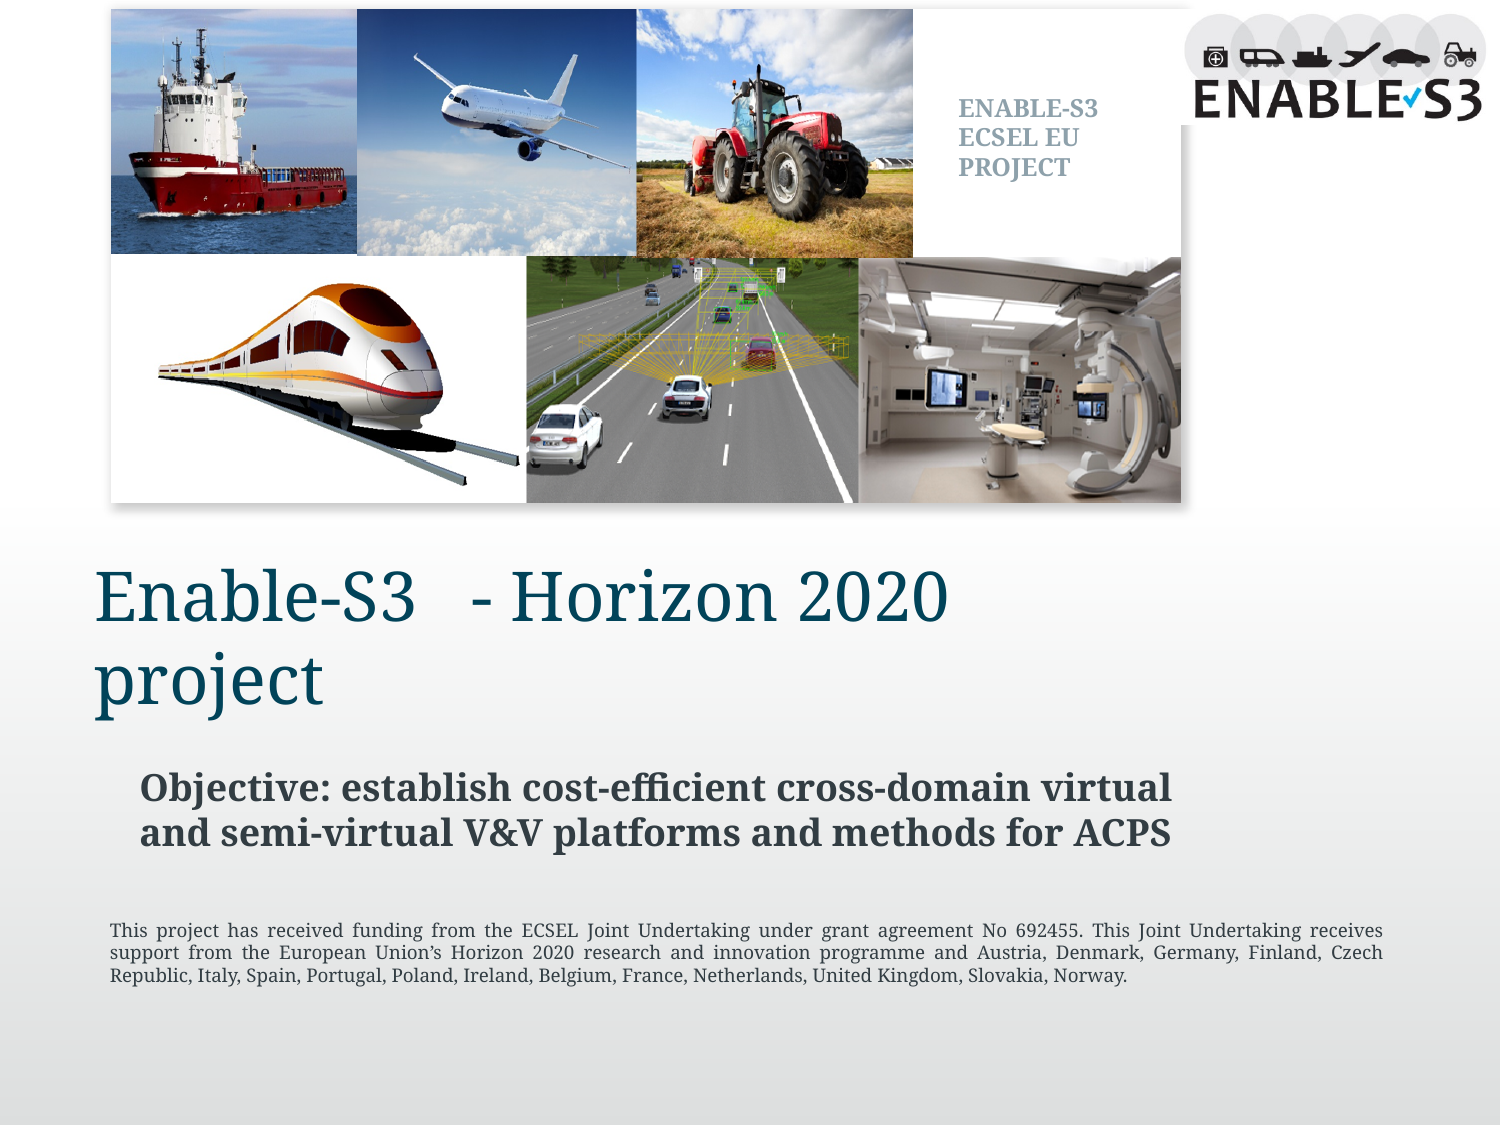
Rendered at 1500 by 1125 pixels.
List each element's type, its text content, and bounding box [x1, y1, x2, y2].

subtitle Objective: establish cost-efficient cross-domain virtual and semi-virtual V&V platforms and methods for ACPS [139, 755, 1226, 877]
picture [111, 9, 1490, 503]
title Enable-S3 - Horizon 2020 project [94, 608, 1181, 726]
